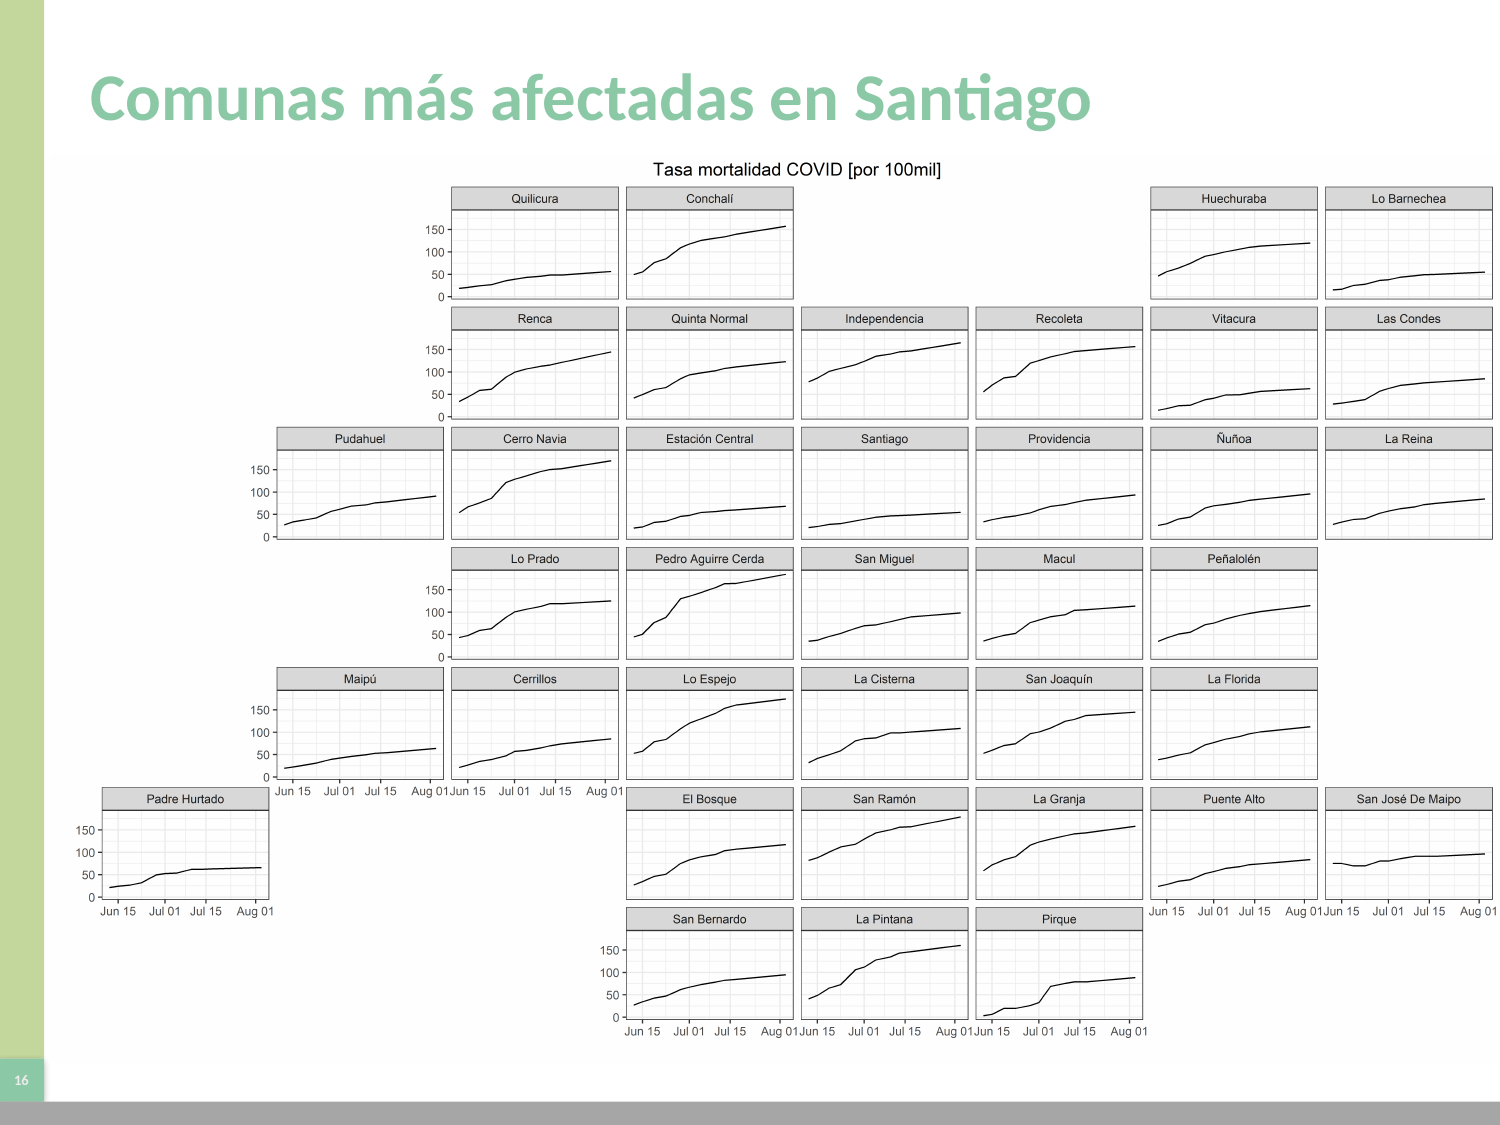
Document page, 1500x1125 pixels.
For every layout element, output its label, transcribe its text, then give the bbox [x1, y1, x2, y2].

picture [50, 155, 1500, 1063]
title Comunas más afectadas en Santiago [75, 0, 1425, 154]
